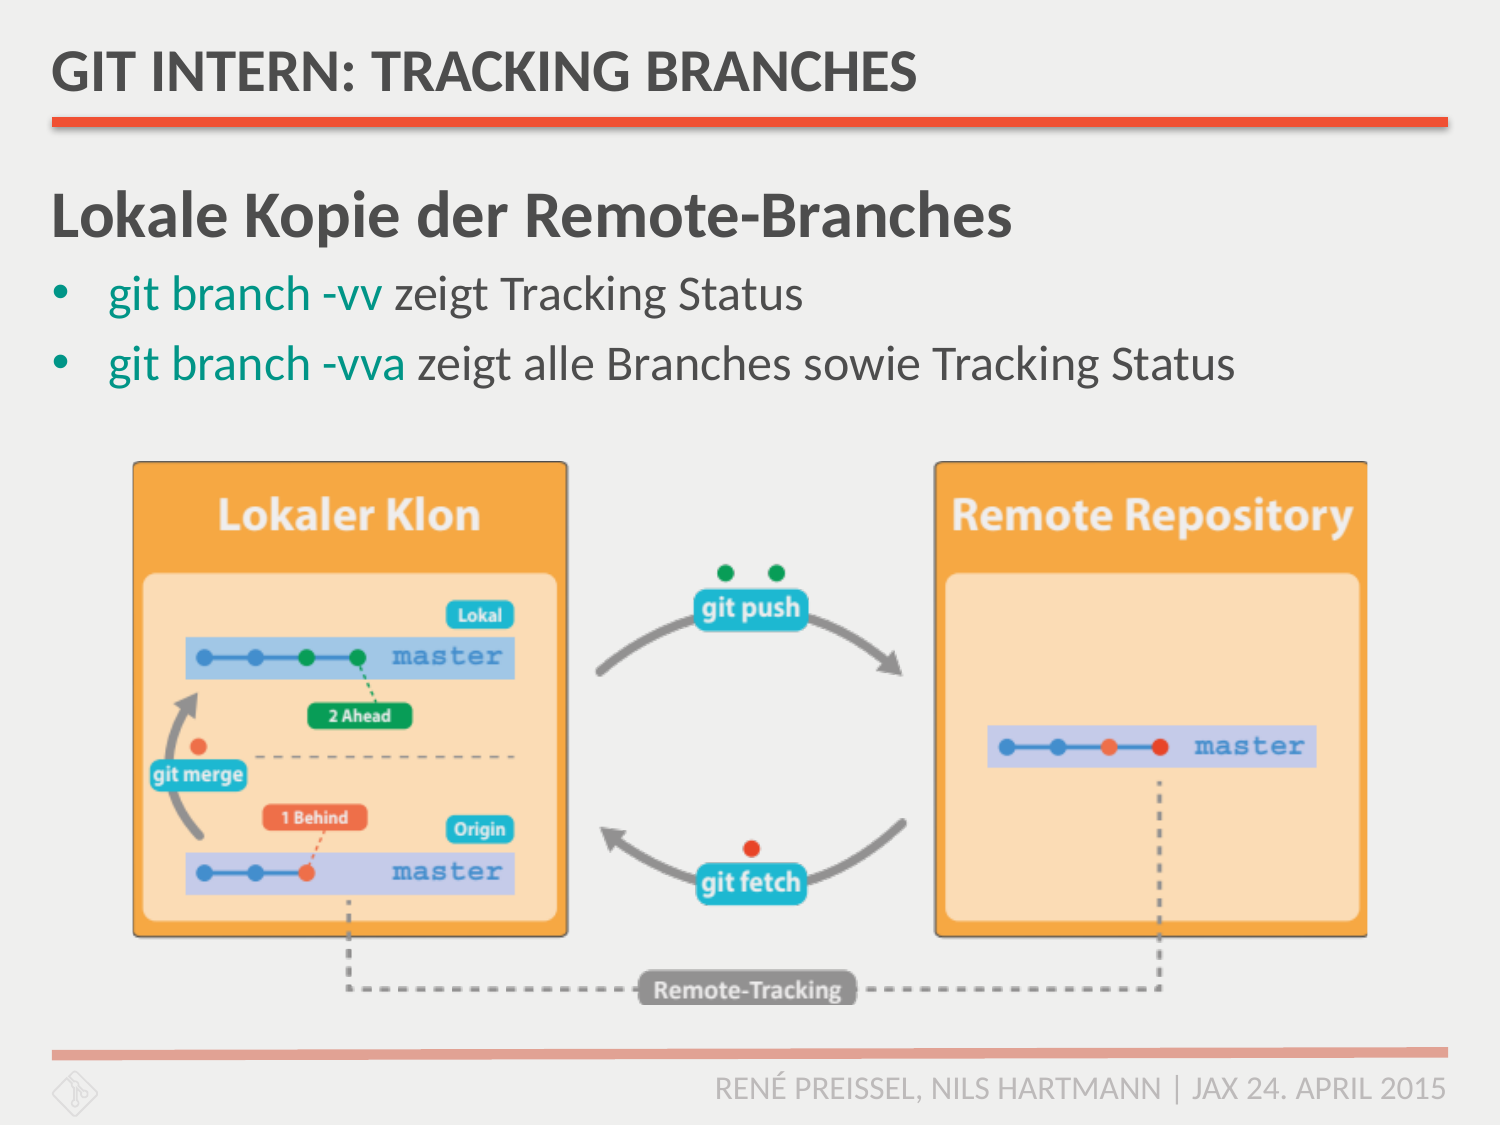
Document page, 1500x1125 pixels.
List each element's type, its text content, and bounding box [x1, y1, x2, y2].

list Lokale Kopie der Remote-Branches git branch -vv zeigt Tracking Status git branch -vva zeigt alle Branches sowie Tracking Status [51, 170, 1449, 1005]
picture [132, 461, 1368, 1006]
title GIT INTERN: TRACKING BRANCHES [51, 30, 1449, 104]
